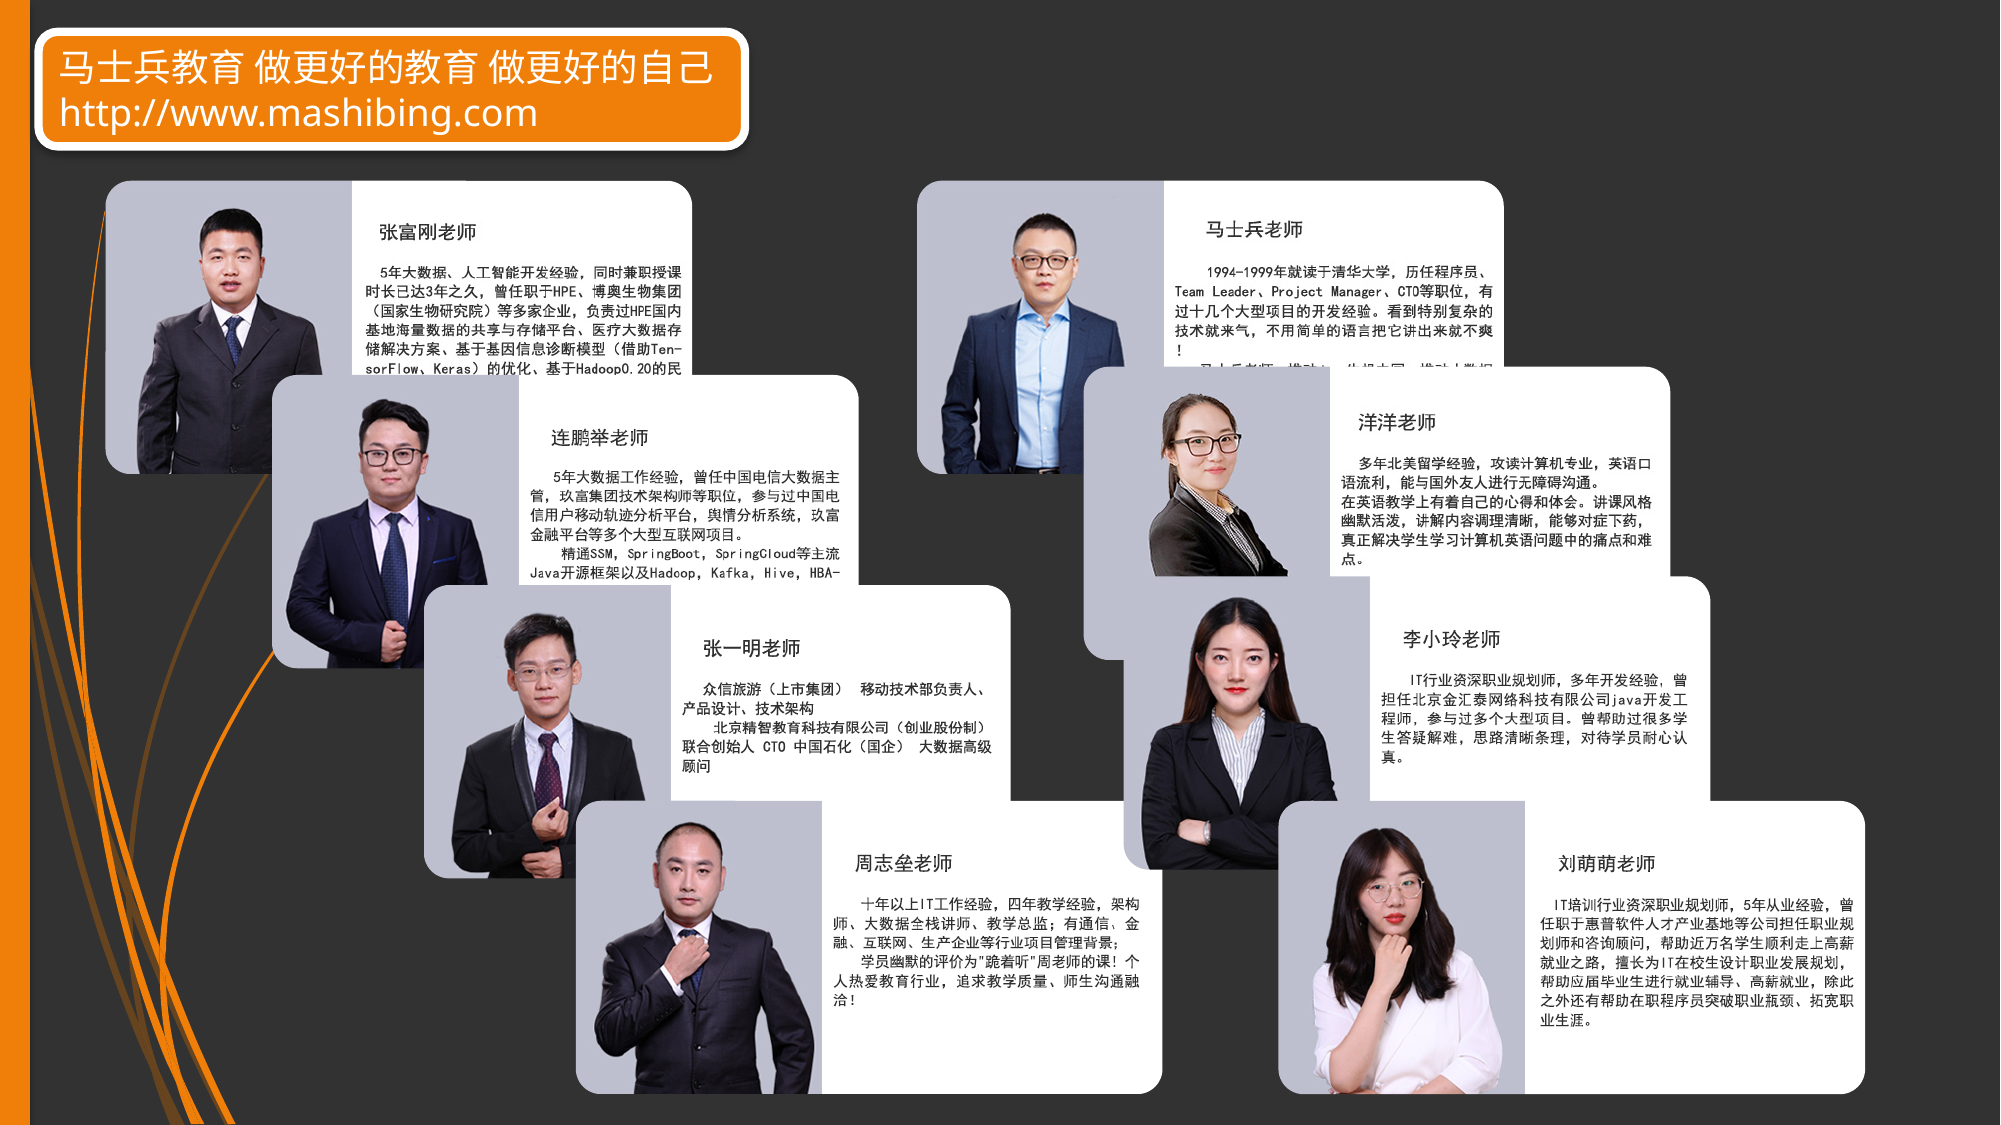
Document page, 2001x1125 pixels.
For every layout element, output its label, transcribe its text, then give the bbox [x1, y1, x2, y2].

text_box 马士兵教育 做更好的教育 做更好的自己 http://www.mashibing.com [34, 27, 750, 151]
picture [104, 180, 1866, 1095]
